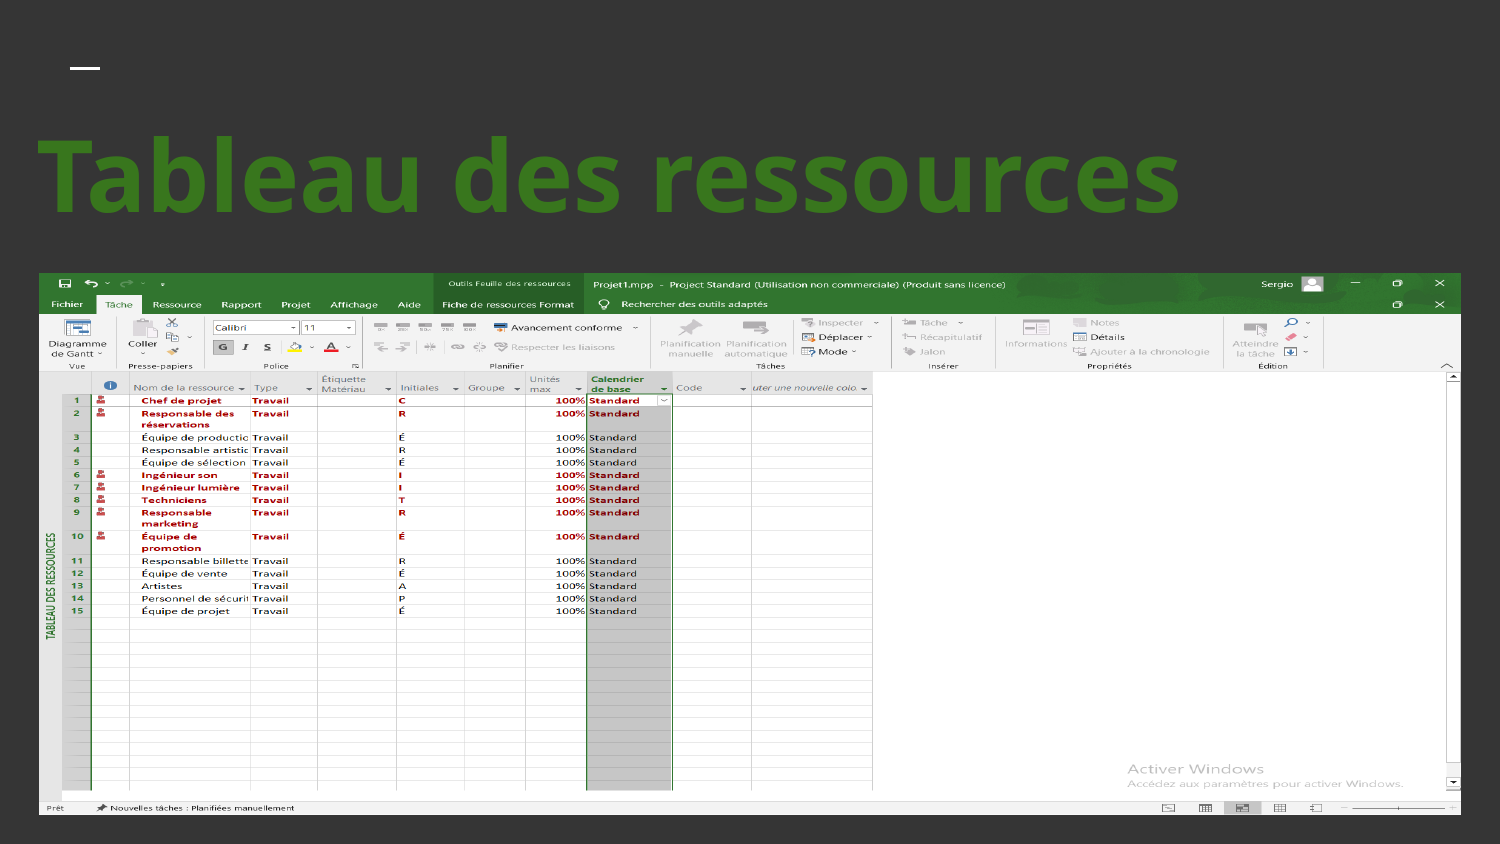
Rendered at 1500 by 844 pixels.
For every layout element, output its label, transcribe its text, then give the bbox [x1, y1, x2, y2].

picture [39, 273, 1461, 815]
title Tableau des ressources [20, 86, 1443, 258]
